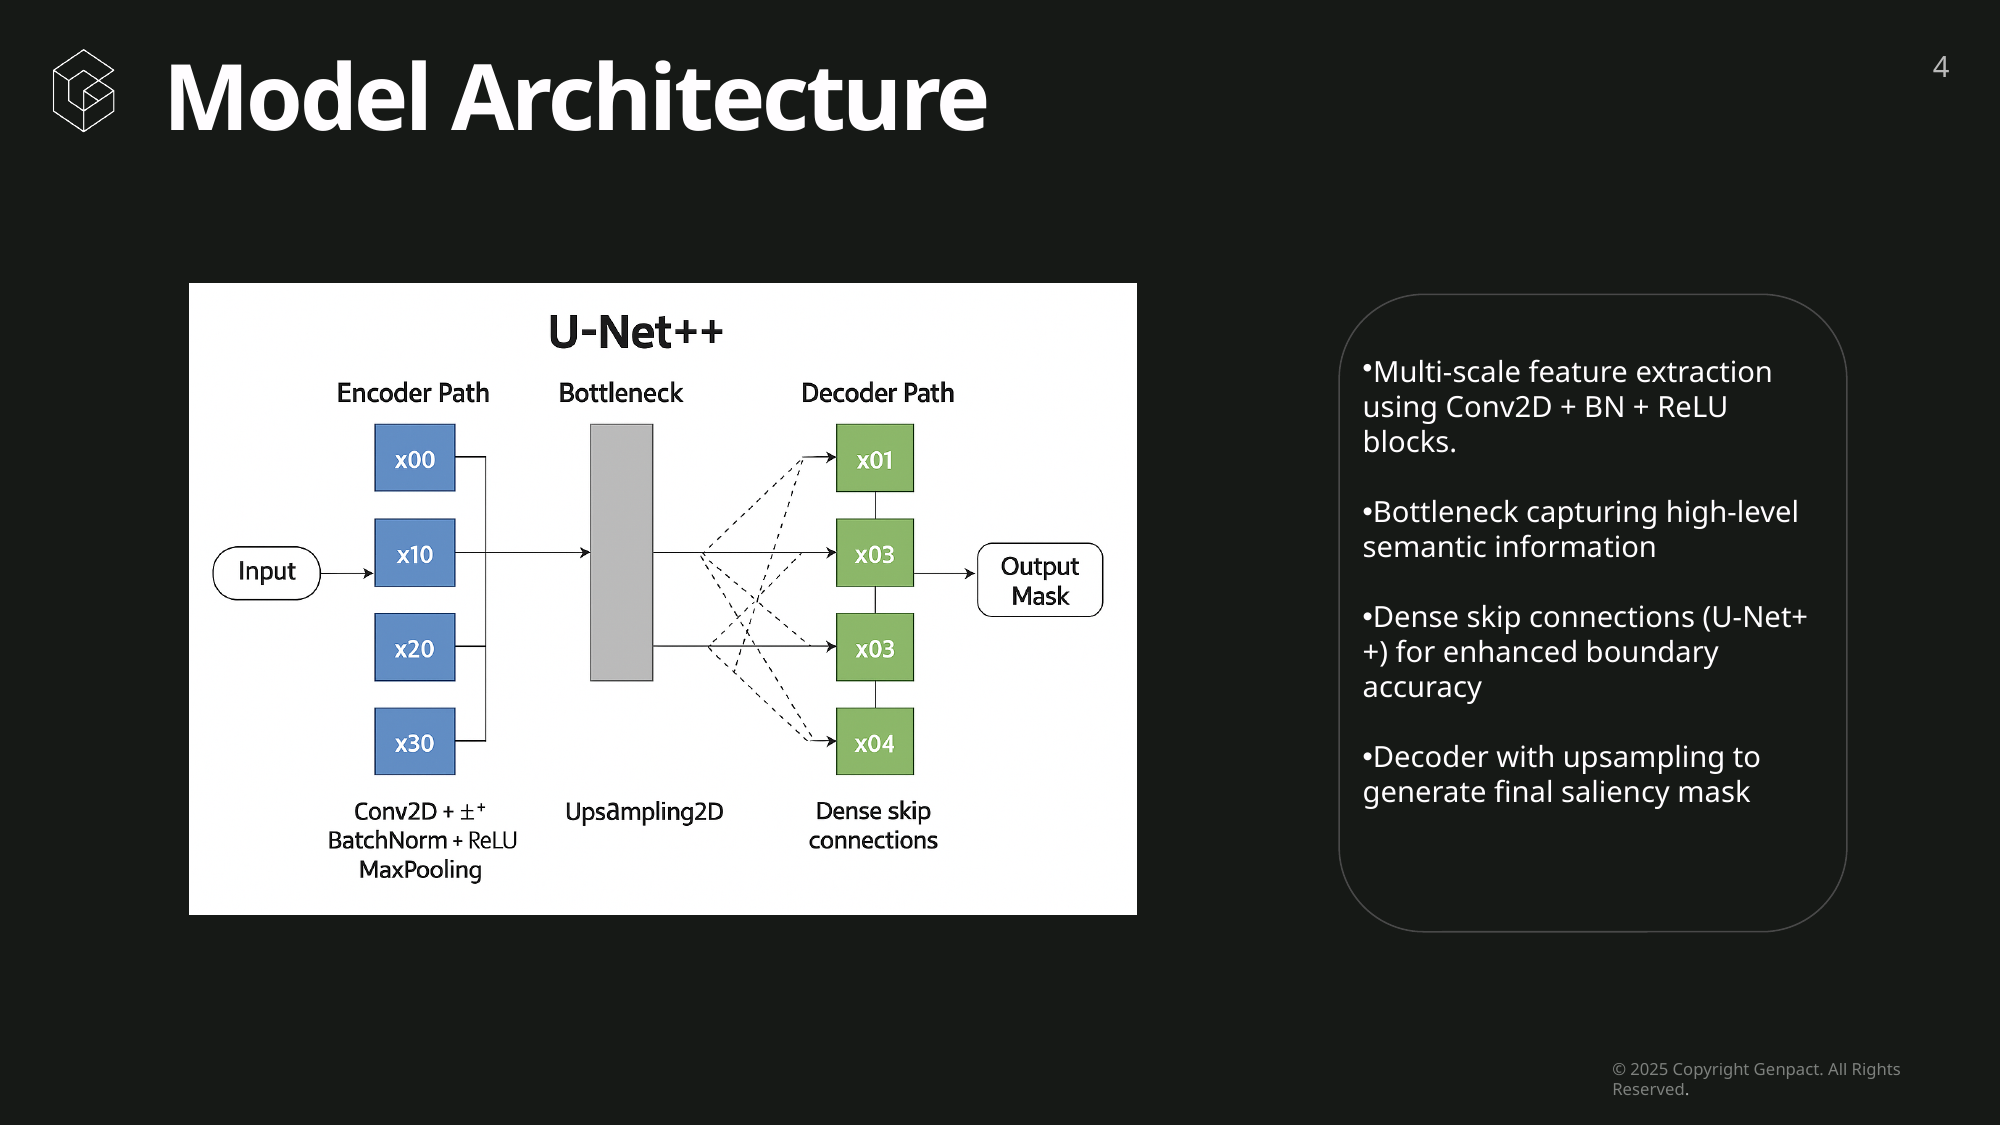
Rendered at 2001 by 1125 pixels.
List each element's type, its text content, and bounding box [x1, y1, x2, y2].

text_box Multi-scale feature extraction using Conv2D + BN + ReLU blocks. Bottleneck capturing high-level semantic information Dense skip connections (U-Net++) for enhanced boundary accuracy Decoder with upsampling to generate final saliency mask [1347, 346, 1839, 816]
picture [34, 39, 129, 143]
title Model Architecture [163, 60, 1909, 149]
picture [188, 282, 1137, 915]
text_box [1337, 292, 1849, 934]
